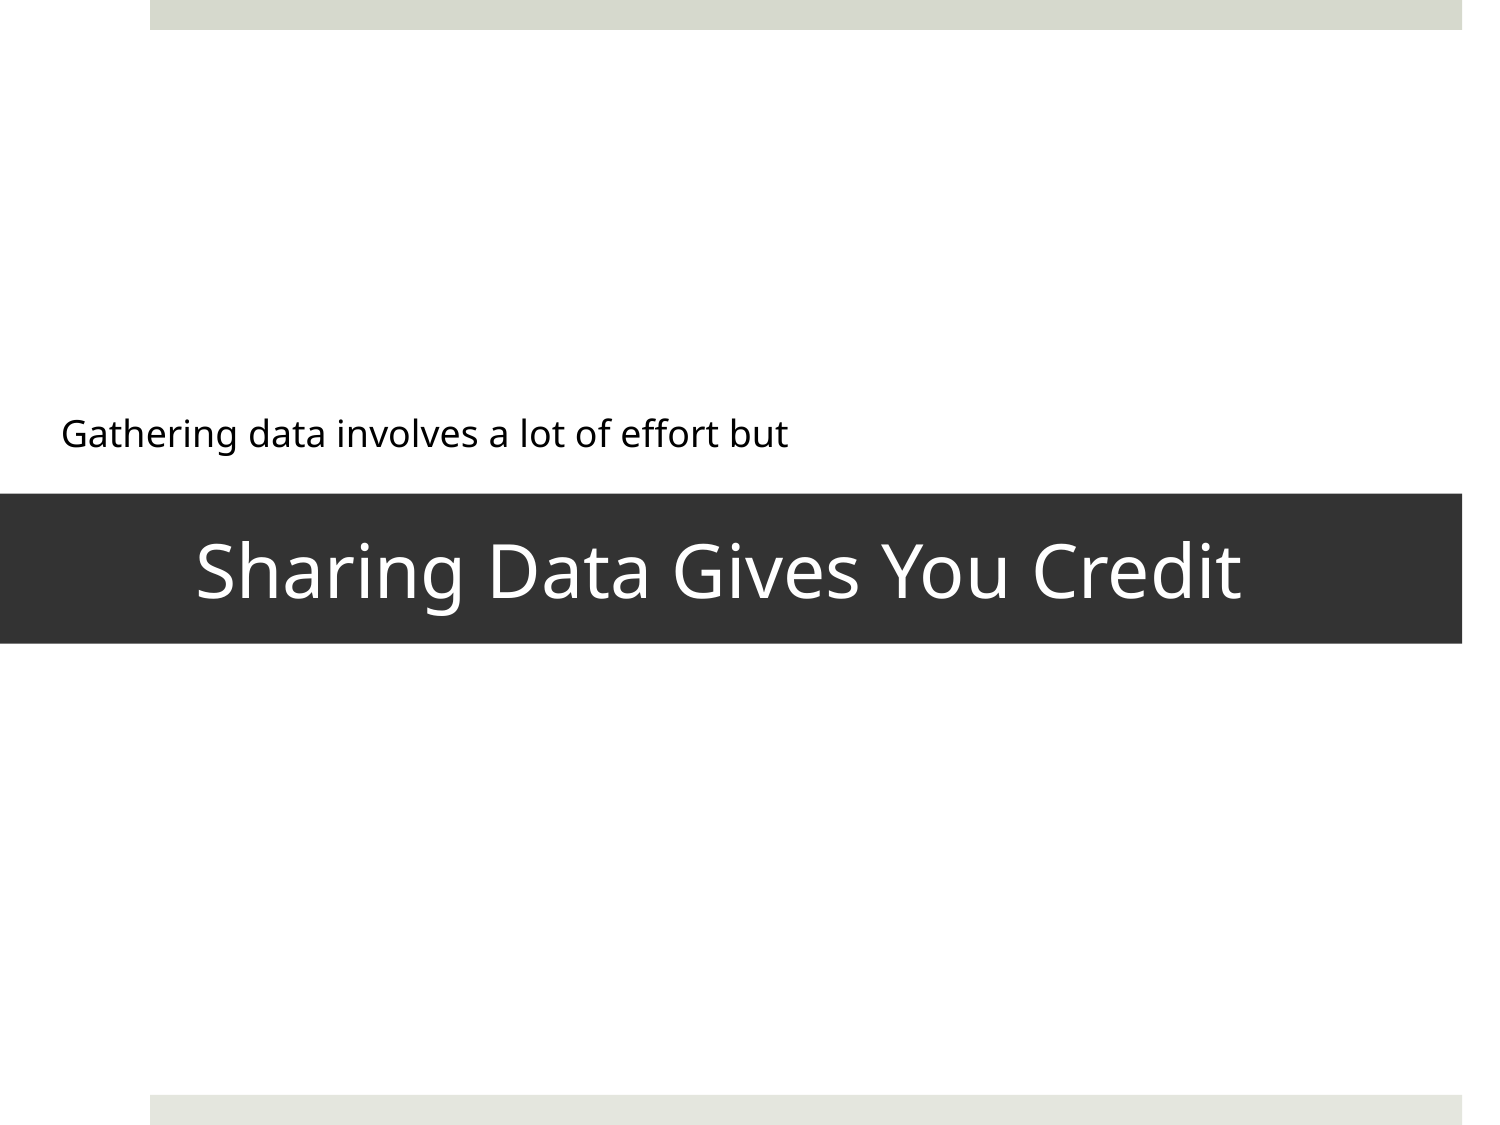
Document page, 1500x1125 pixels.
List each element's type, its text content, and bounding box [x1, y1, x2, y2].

title Sharing Data Gives You Credit [0, 493, 1463, 644]
text_box Gathering data involves a lot of effort but [46, 402, 1271, 463]
